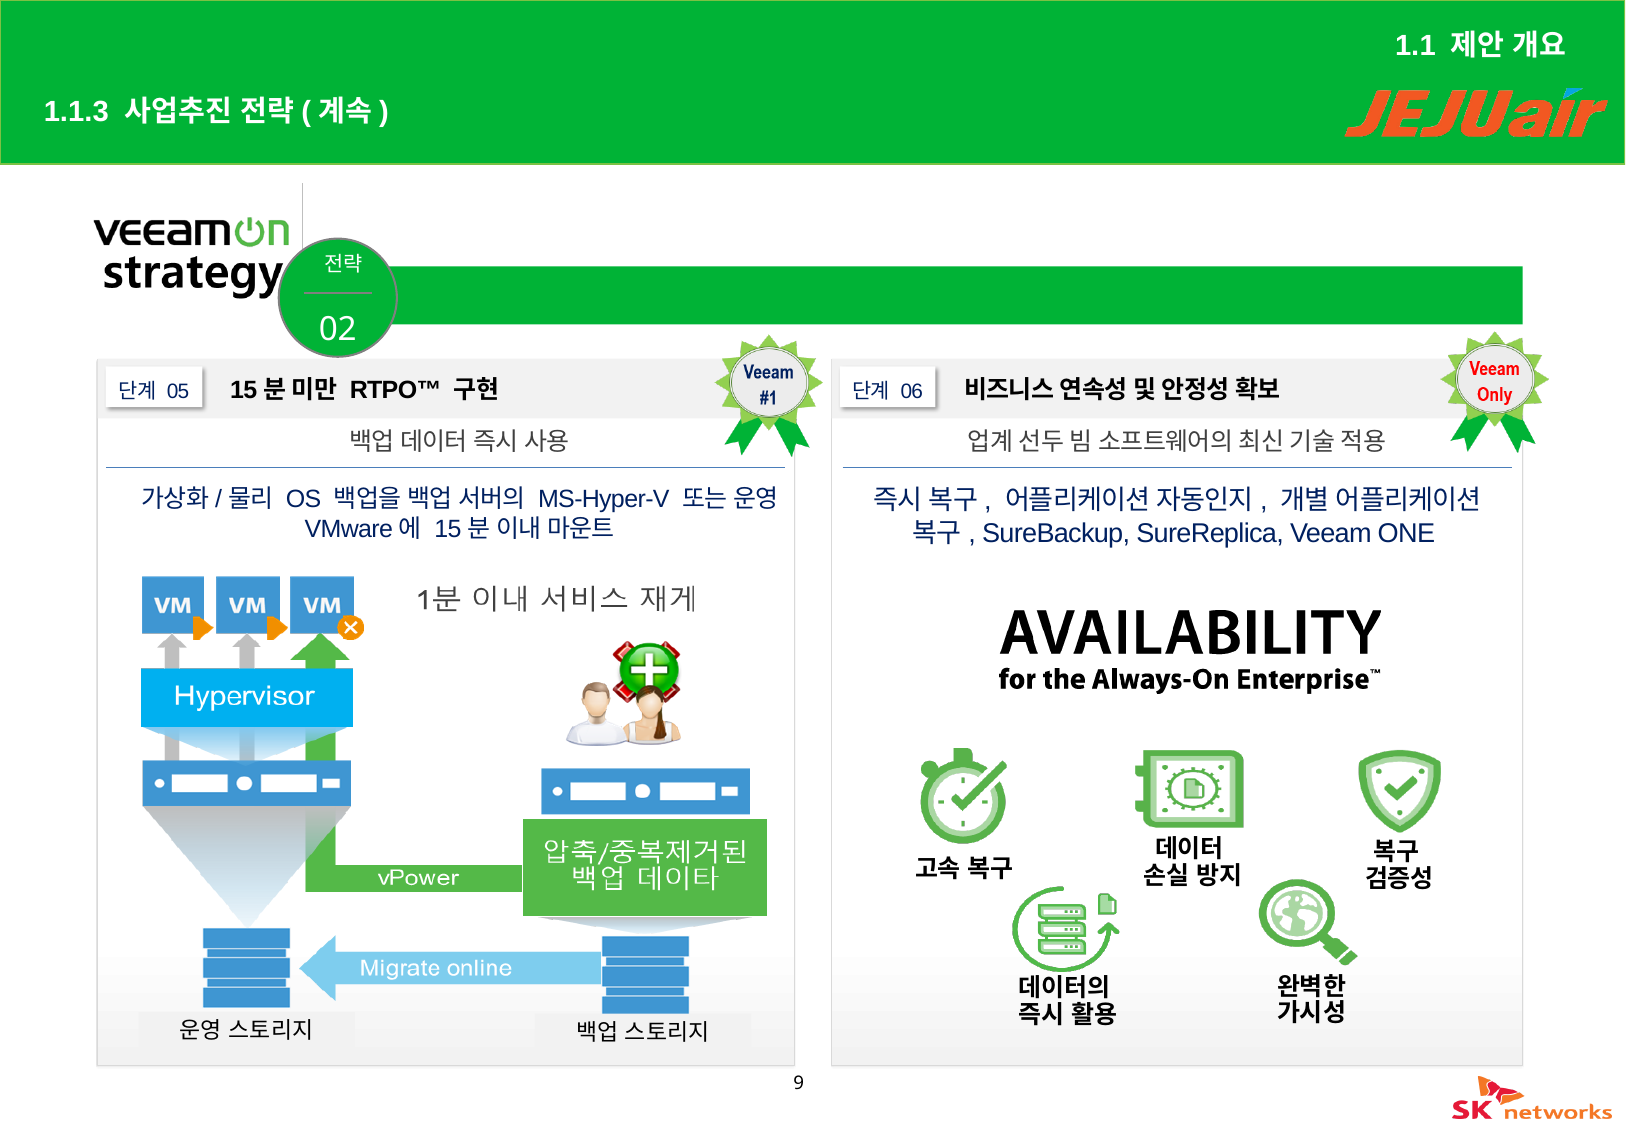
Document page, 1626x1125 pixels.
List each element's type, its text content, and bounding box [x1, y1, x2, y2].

picture [714, 334, 823, 457]
text_box 신속한 백업/복구 및 비즈니스 연속성 확보 [397, 266, 1523, 325]
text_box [74, 183, 397, 357]
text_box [974, 854, 1152, 1030]
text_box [1312, 716, 1487, 894]
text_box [1100, 720, 1278, 891]
picture [1440, 331, 1549, 454]
list 1.1 제안 개요 [862, 16, 1582, 76]
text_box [831, 358, 1523, 1066]
picture [1344, 88, 1608, 137]
picture [999, 610, 1381, 694]
slide_number 9 [778, 1063, 847, 1105]
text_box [1219, 843, 1397, 1028]
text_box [85, 358, 795, 1066]
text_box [875, 712, 1054, 891]
title 1.1.3 사업추진 전략(계속) [28, 88, 989, 136]
picture [1452, 1076, 1612, 1119]
